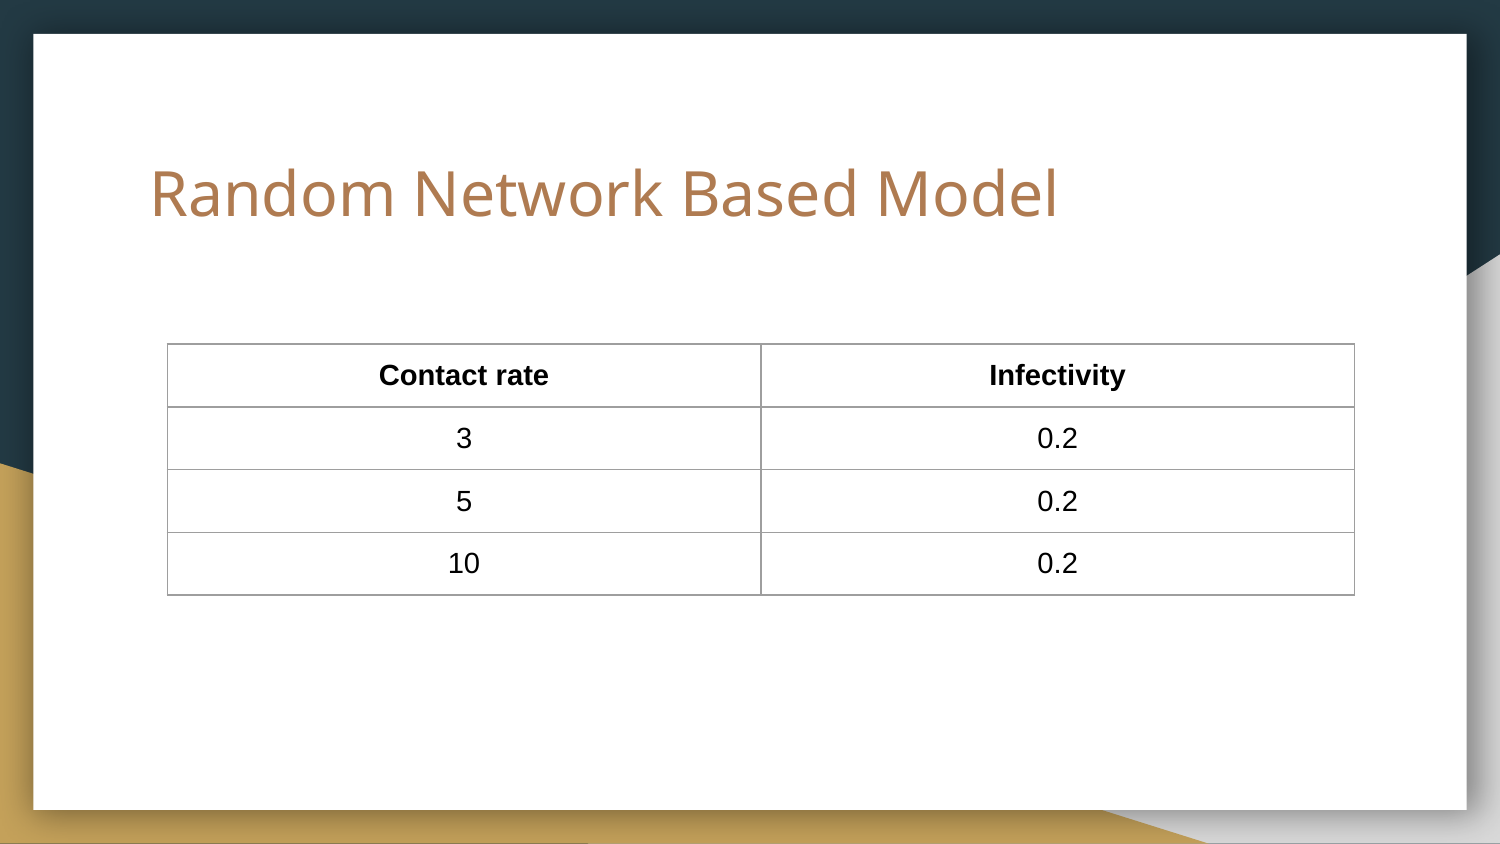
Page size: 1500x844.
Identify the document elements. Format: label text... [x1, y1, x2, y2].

table_cell 5 [168, 470, 760, 532]
table_header Infectivity [762, 345, 1354, 406]
title Random Network Based Model [134, 138, 1366, 296]
table_cell 10 [168, 533, 760, 594]
table_cell 0.2 [762, 470, 1354, 532]
table_cell 0.2 [762, 408, 1354, 469]
table_header Contact rate [168, 345, 760, 406]
table_cell 3 [168, 408, 760, 469]
table_cell 0.2 [762, 533, 1354, 594]
